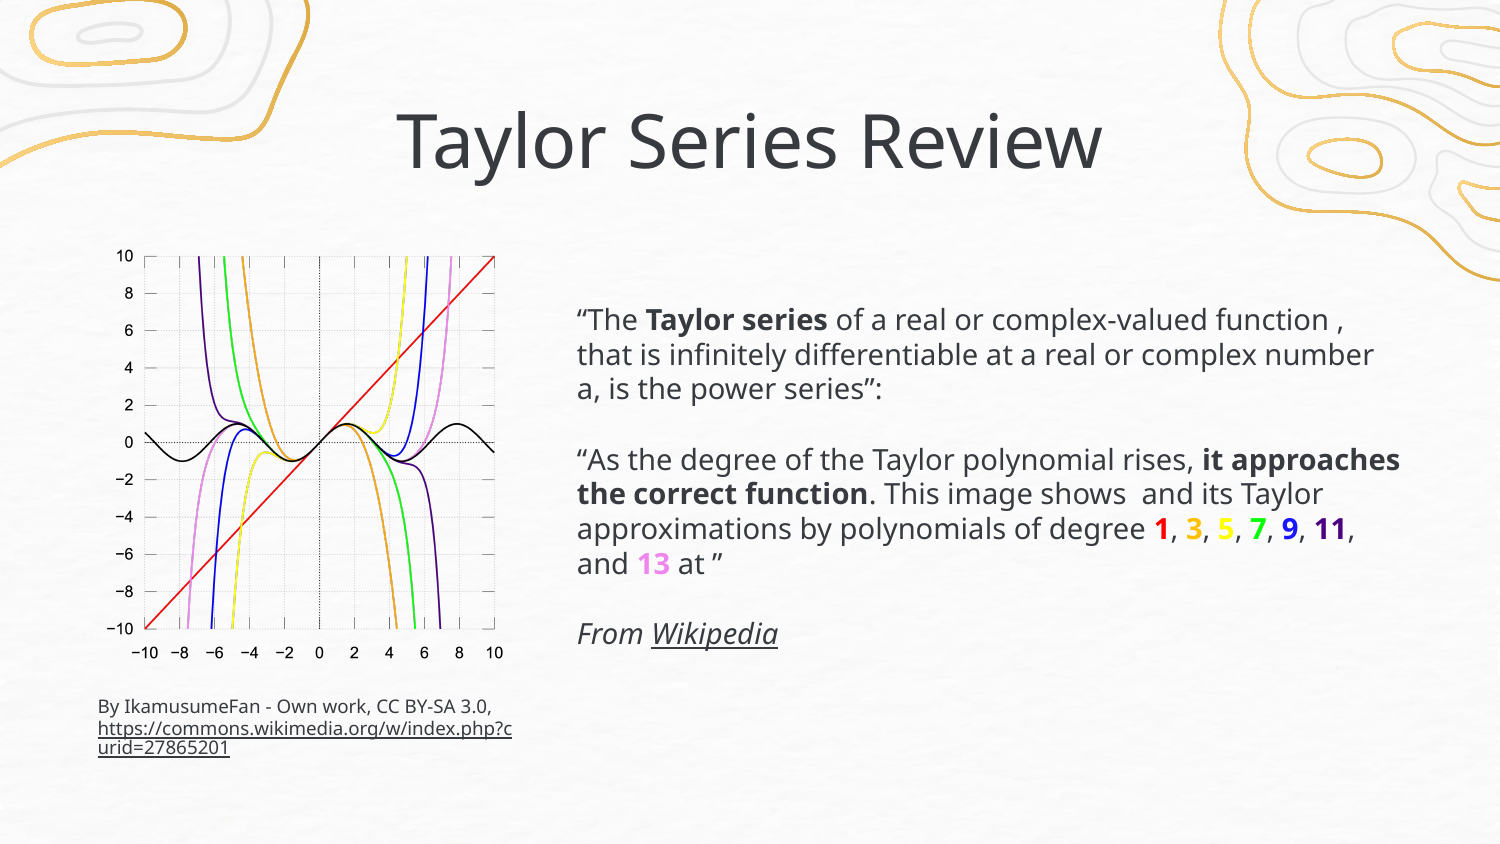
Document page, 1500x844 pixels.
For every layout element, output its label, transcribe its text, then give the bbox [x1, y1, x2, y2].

text_box Taylor Series Review [281, 85, 1219, 191]
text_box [82, 232, 528, 771]
